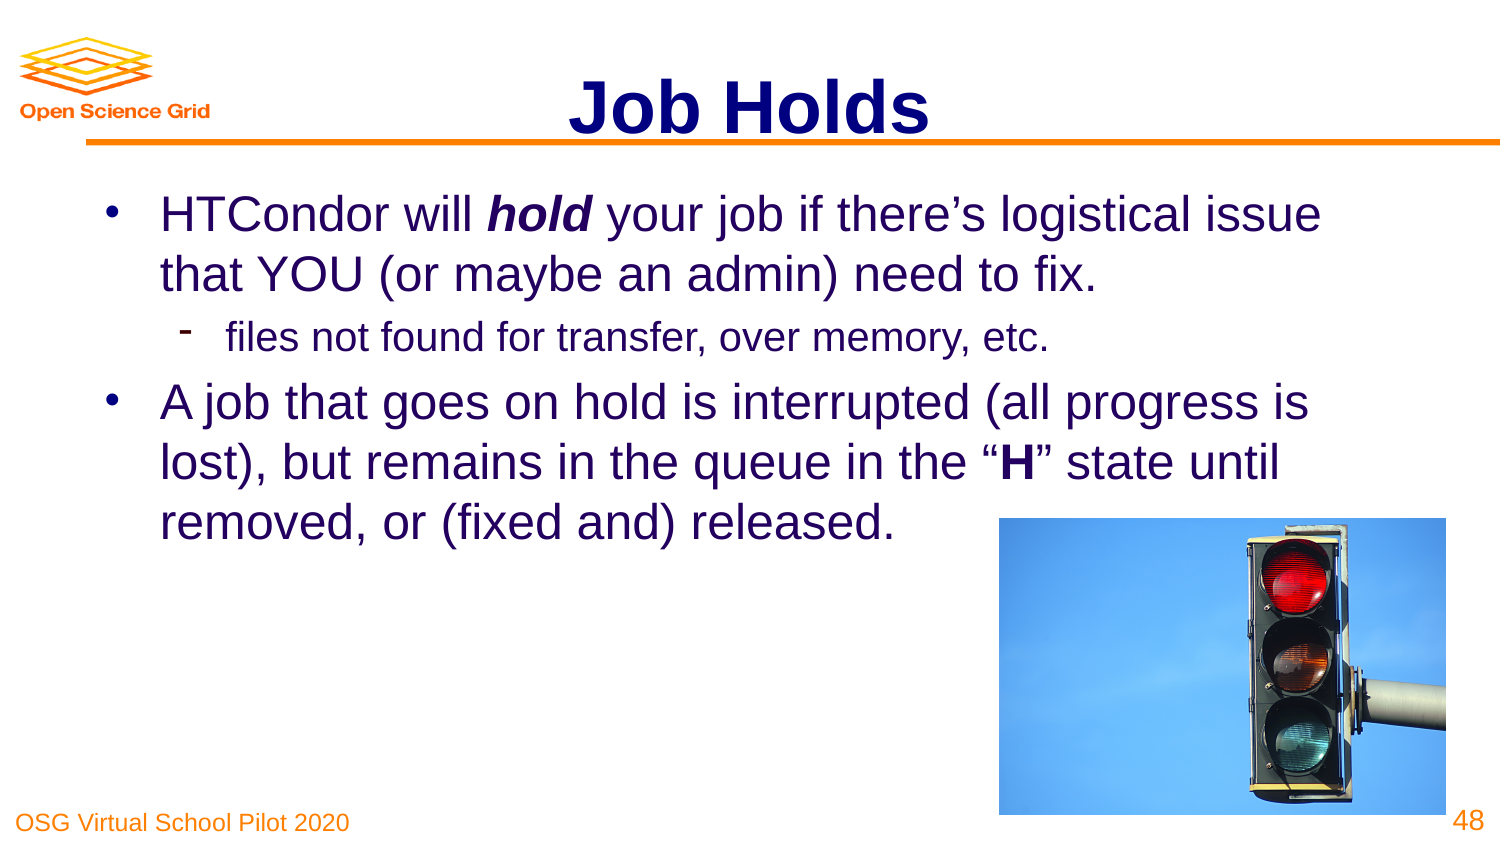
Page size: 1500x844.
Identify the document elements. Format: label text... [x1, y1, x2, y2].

picture [999, 518, 1446, 815]
picture [0, 20, 229, 134]
list HTCondor will hold your job if there’s logistical issue that YOU (or maybe an admin) need to fix. files not found for transfer, over memory, etc. A job that goes on hold is interrupted (all progress is lost), but remains in the queue in the “H” state until removed, or (fixed and) released. [88, 173, 1365, 770]
text_box 48 [1431, 787, 1500, 844]
title Job Holds [243, 33, 1257, 173]
